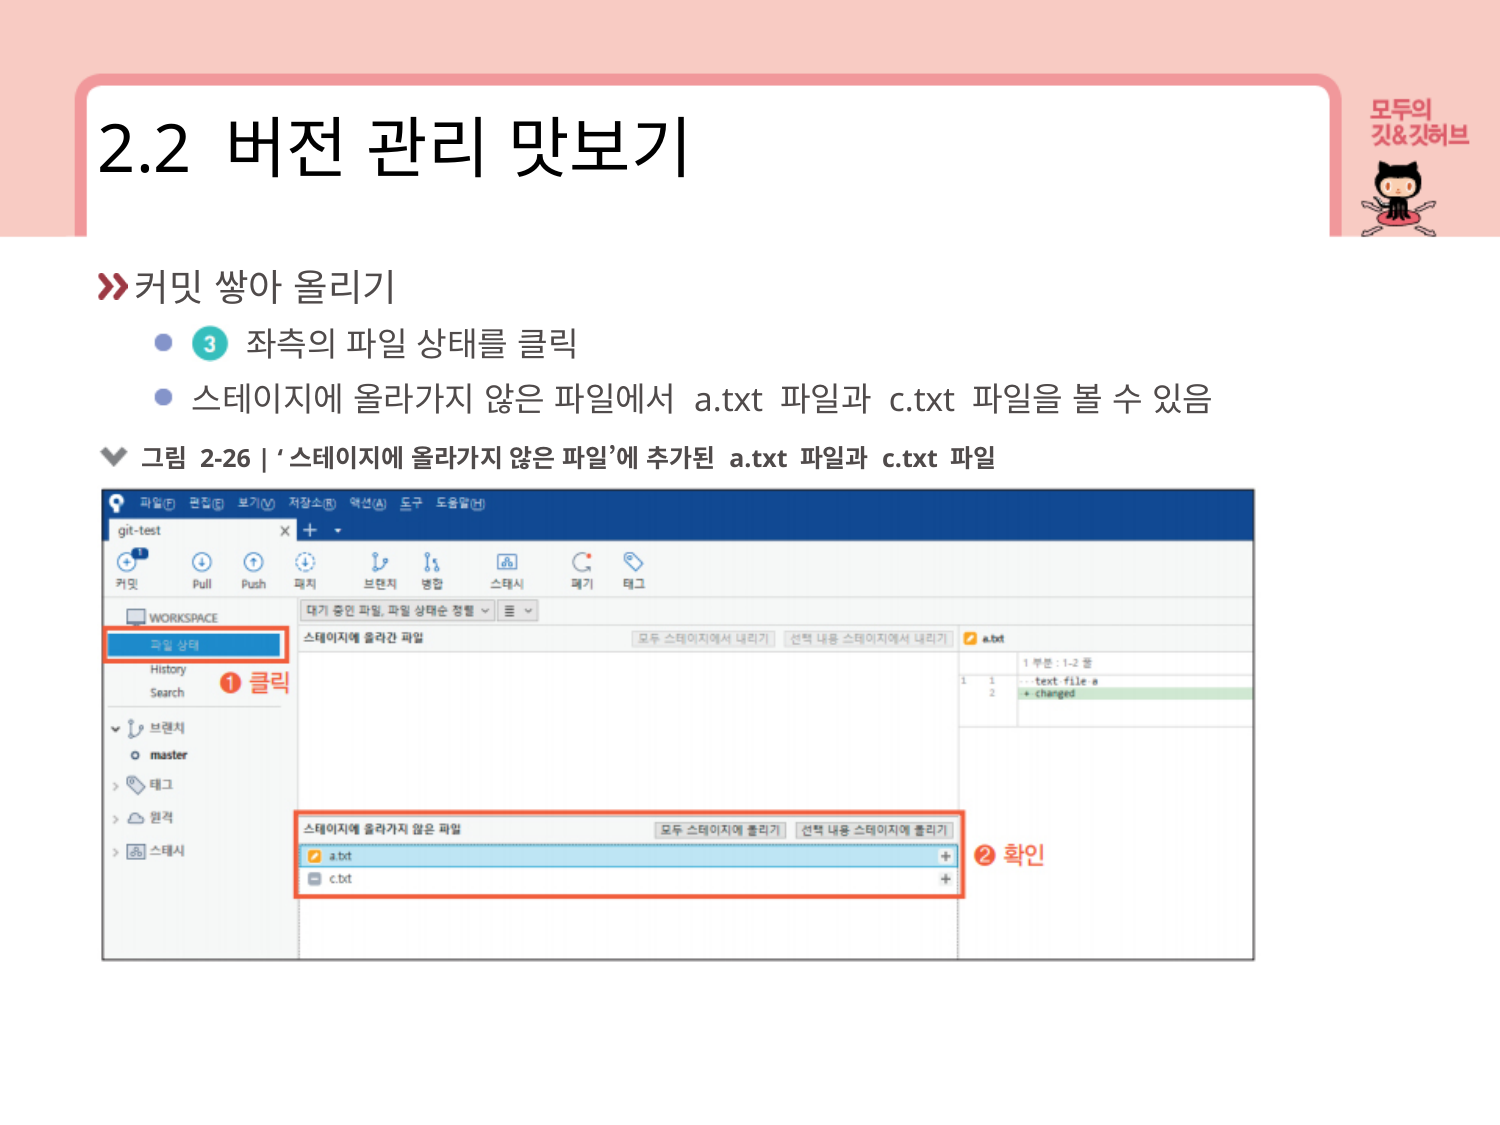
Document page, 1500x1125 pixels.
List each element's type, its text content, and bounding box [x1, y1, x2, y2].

text_box 커밋 쌓아 올리기 좌측의 파일 상태를 클릭 스테이지에 올라가지 않은 파일에서 a.txt 파일과 c.txt 파일을 볼 수 있음 [82, 252, 1413, 1067]
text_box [97, 432, 1374, 479]
text_box 2.2 버전 관리 맛보기 [82, 61, 1413, 193]
picture [0, 0, 1500, 1125]
